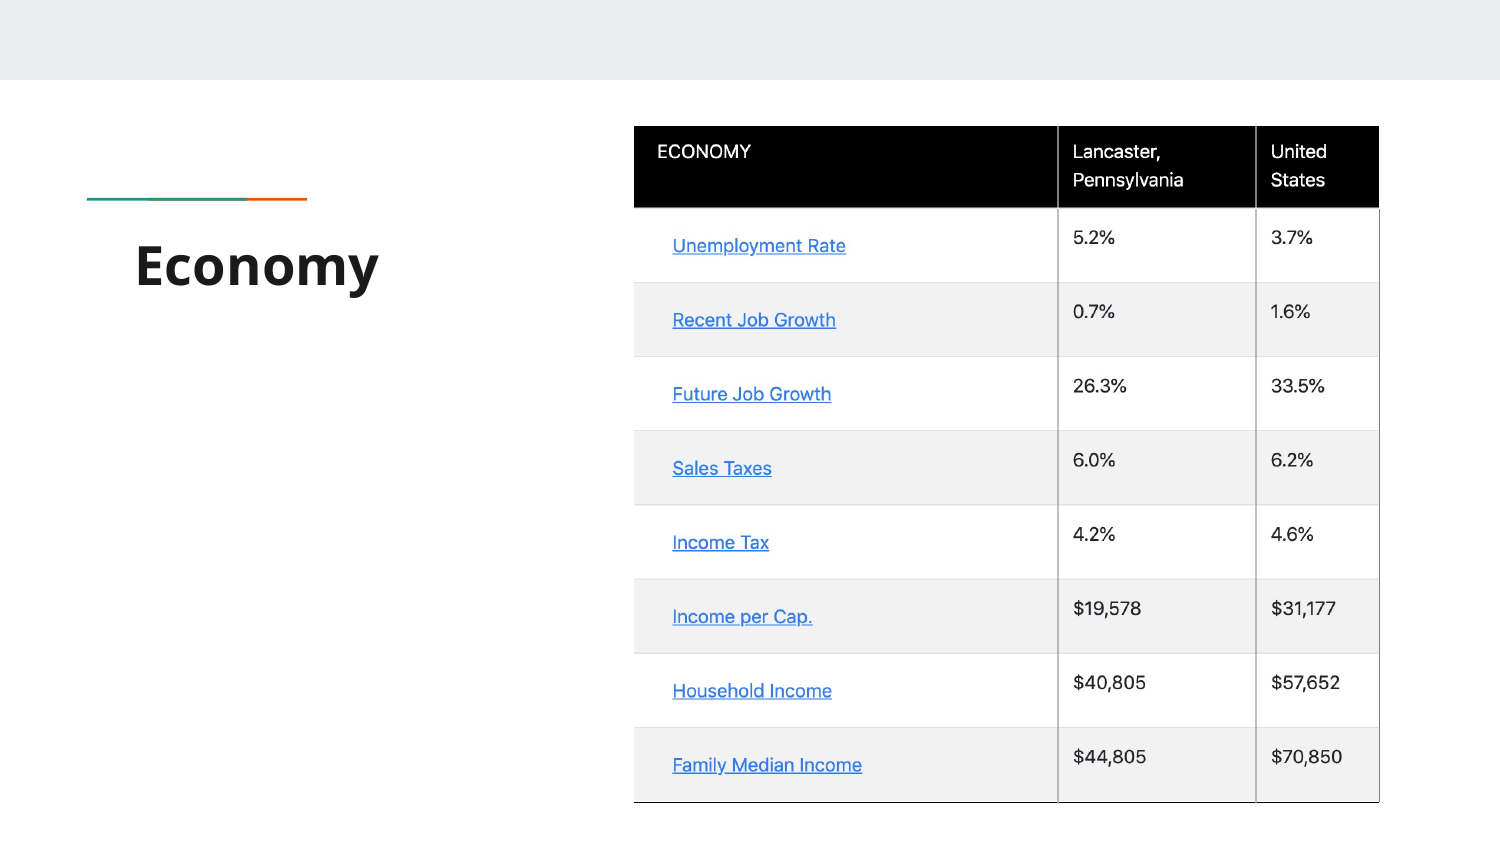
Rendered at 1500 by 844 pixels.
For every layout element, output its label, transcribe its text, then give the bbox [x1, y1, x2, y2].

title Economy [119, 216, 524, 347]
picture [634, 126, 1380, 803]
